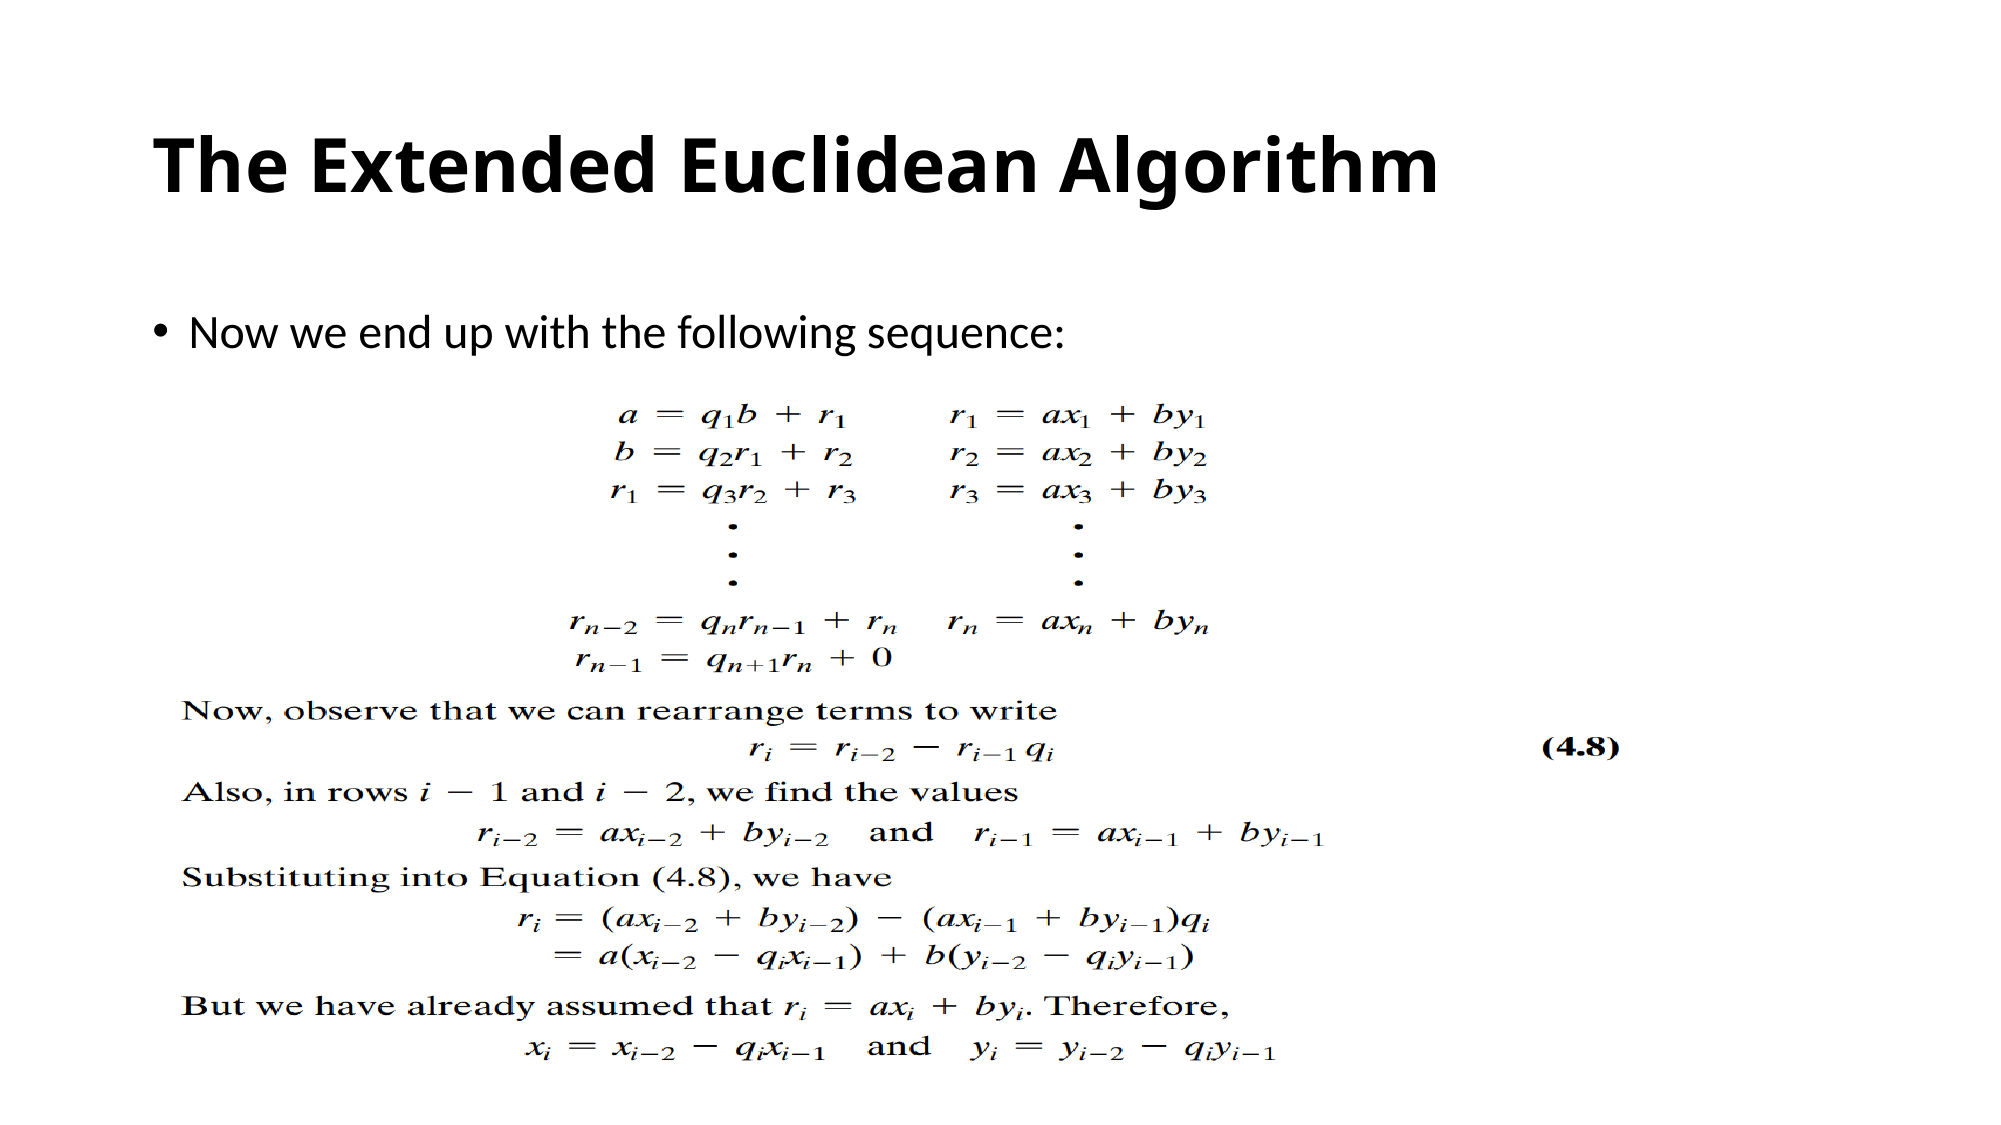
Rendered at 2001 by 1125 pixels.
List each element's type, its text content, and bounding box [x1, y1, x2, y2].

list Now we end up with the following sequence: [137, 299, 1863, 367]
title The Extended Euclidean Algorithm [137, 59, 1863, 278]
picture [176, 391, 1658, 1066]
